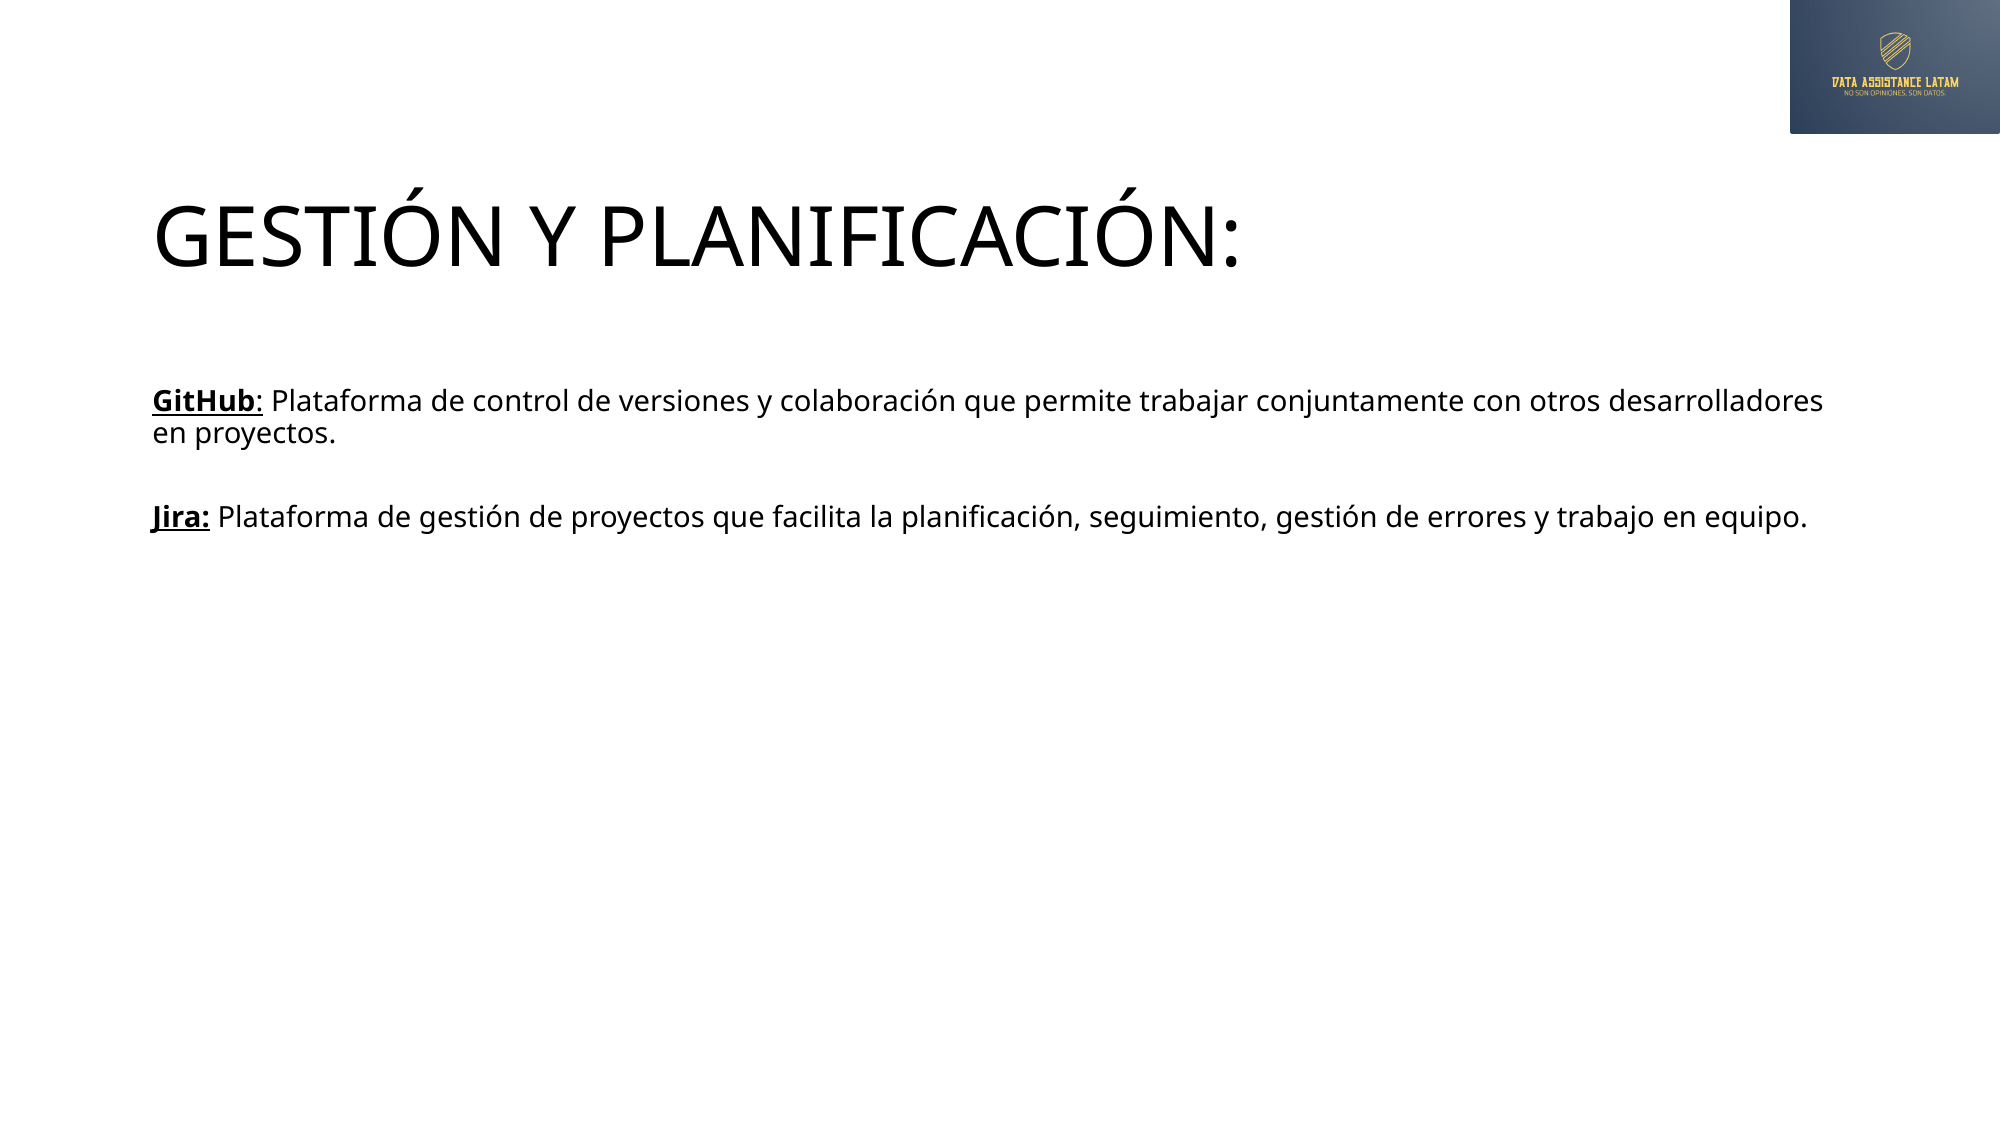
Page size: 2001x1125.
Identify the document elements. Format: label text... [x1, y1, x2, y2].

list GitHub: Plataforma de control de versiones y colaboración que permite trabajar conjuntamente con otros desarrolladores en proyectos. Jira: Plataforma de gestión de proyectos que facilita la planificación, seguimiento, gestión de errores y trabajo en equipo. [137, 378, 1878, 624]
picture [1790, 0, 2000, 135]
title GESTIÓN Y PLANIFICACIÓN: [137, 172, 1863, 293]
